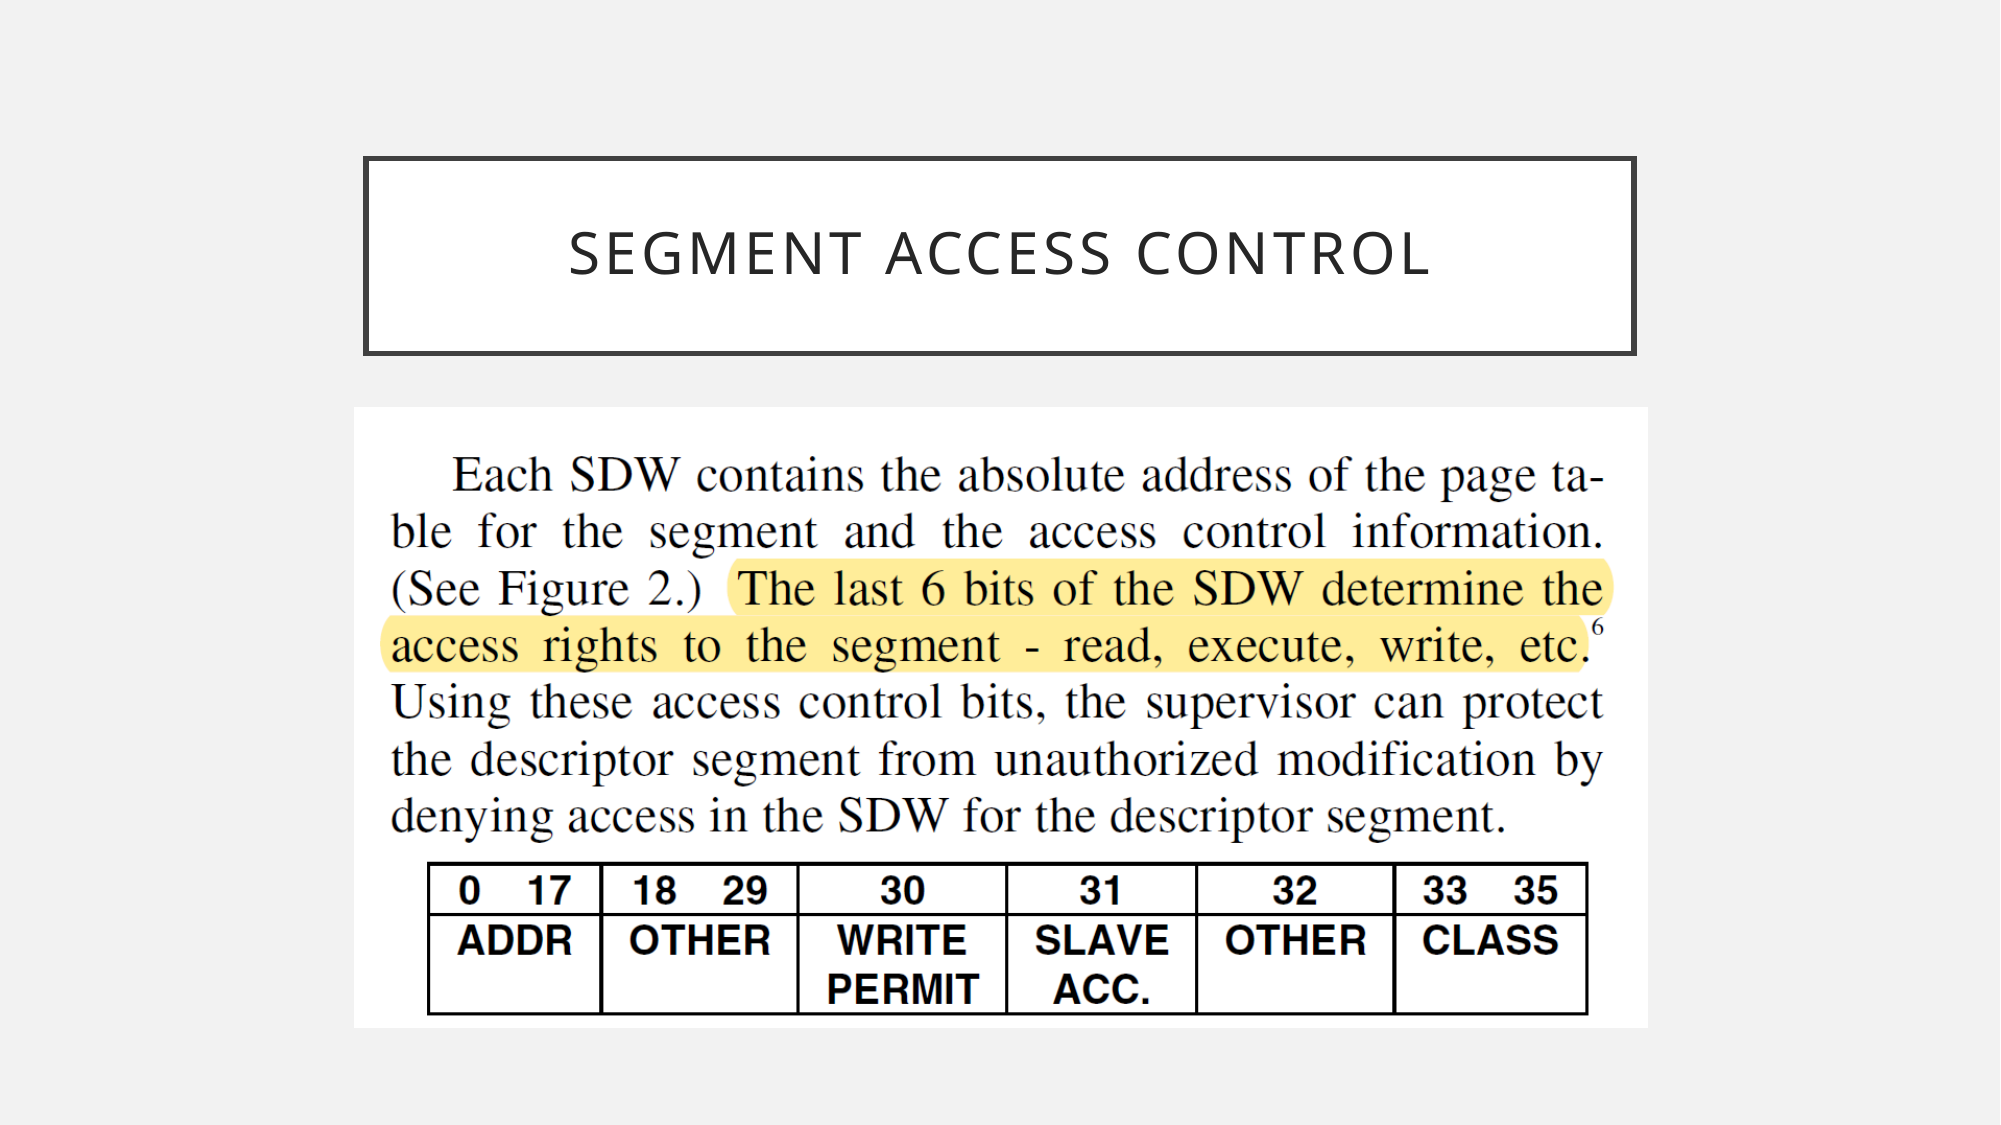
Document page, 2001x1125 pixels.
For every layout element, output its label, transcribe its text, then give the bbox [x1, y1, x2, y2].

picture [354, 407, 1648, 1028]
title Segment Access Control [363, 156, 1637, 356]
